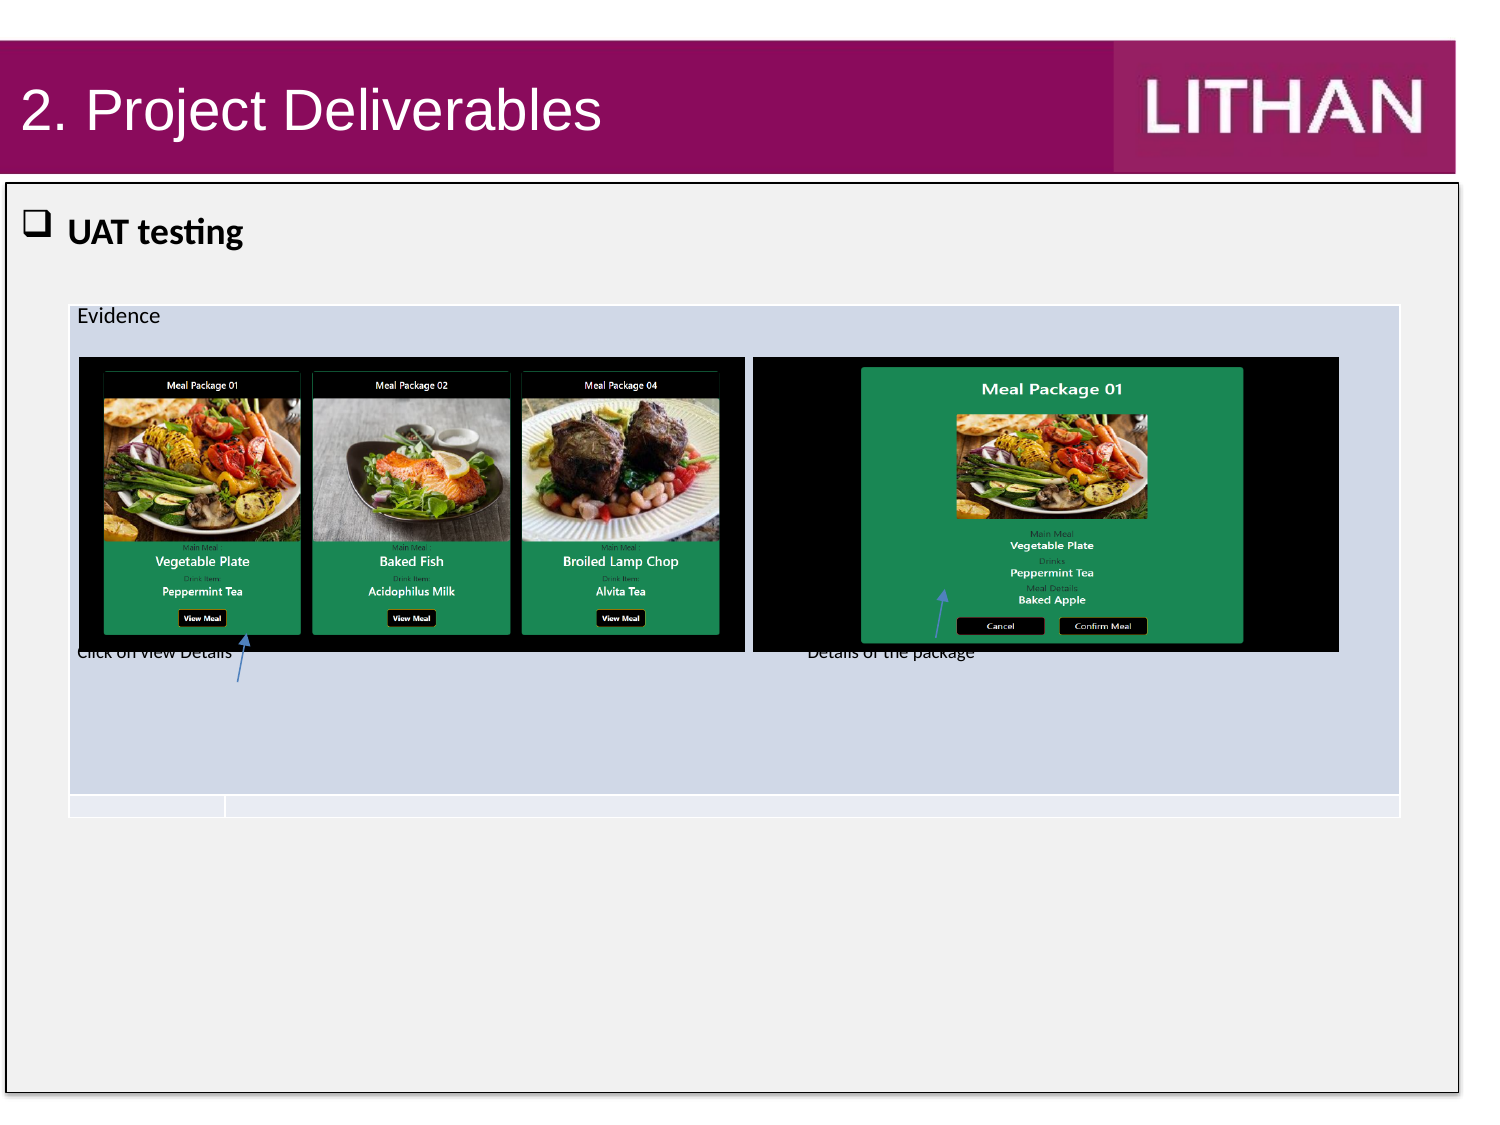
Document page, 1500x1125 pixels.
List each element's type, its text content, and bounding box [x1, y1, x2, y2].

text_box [0, 174, 1465, 1103]
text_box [935, 588, 945, 639]
picture [79, 357, 745, 652]
title 2. Project Deliverables [18, 70, 607, 173]
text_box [237, 632, 247, 683]
picture [0, 37, 1457, 174]
picture [753, 357, 1339, 652]
